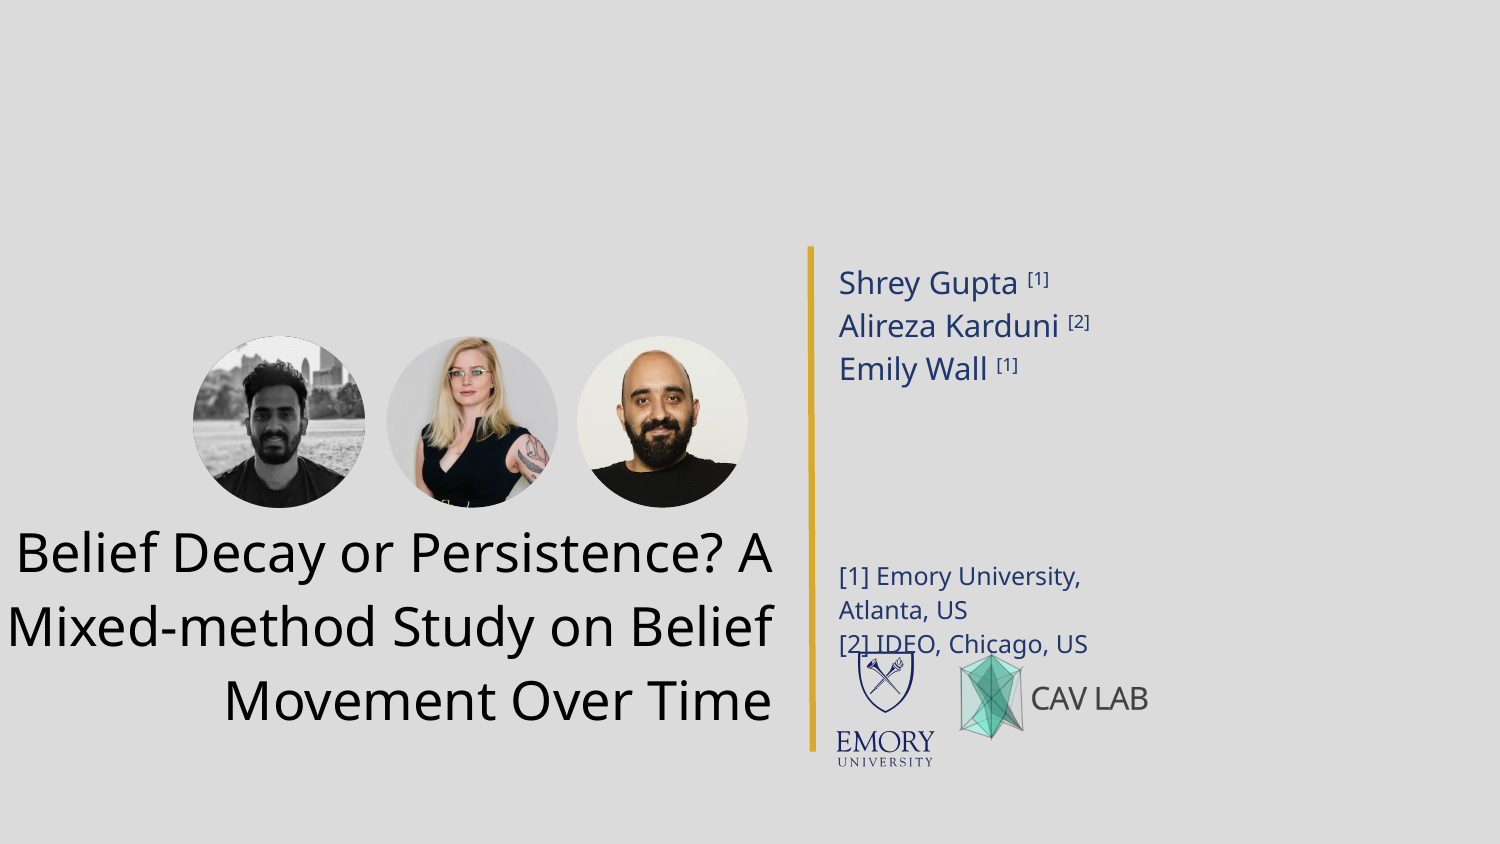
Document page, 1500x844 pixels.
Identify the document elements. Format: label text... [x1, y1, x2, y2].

picture [957, 649, 1165, 741]
title Belief Decay or Persistence? A Mixed-method Study on Belief Movement Over Time [0, 297, 789, 752]
picture [576, 335, 749, 508]
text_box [810, 246, 814, 752]
picture [193, 335, 366, 508]
picture [834, 649, 936, 769]
picture [386, 335, 559, 508]
subtitle Shrey Gupta [1] Alireza Karduni [2] Emily Wall [1] [823, 246, 1179, 427]
subtitle [1] Emory University, Atlanta, US [2] IDEO, Chicago, US [823, 543, 1179, 724]
